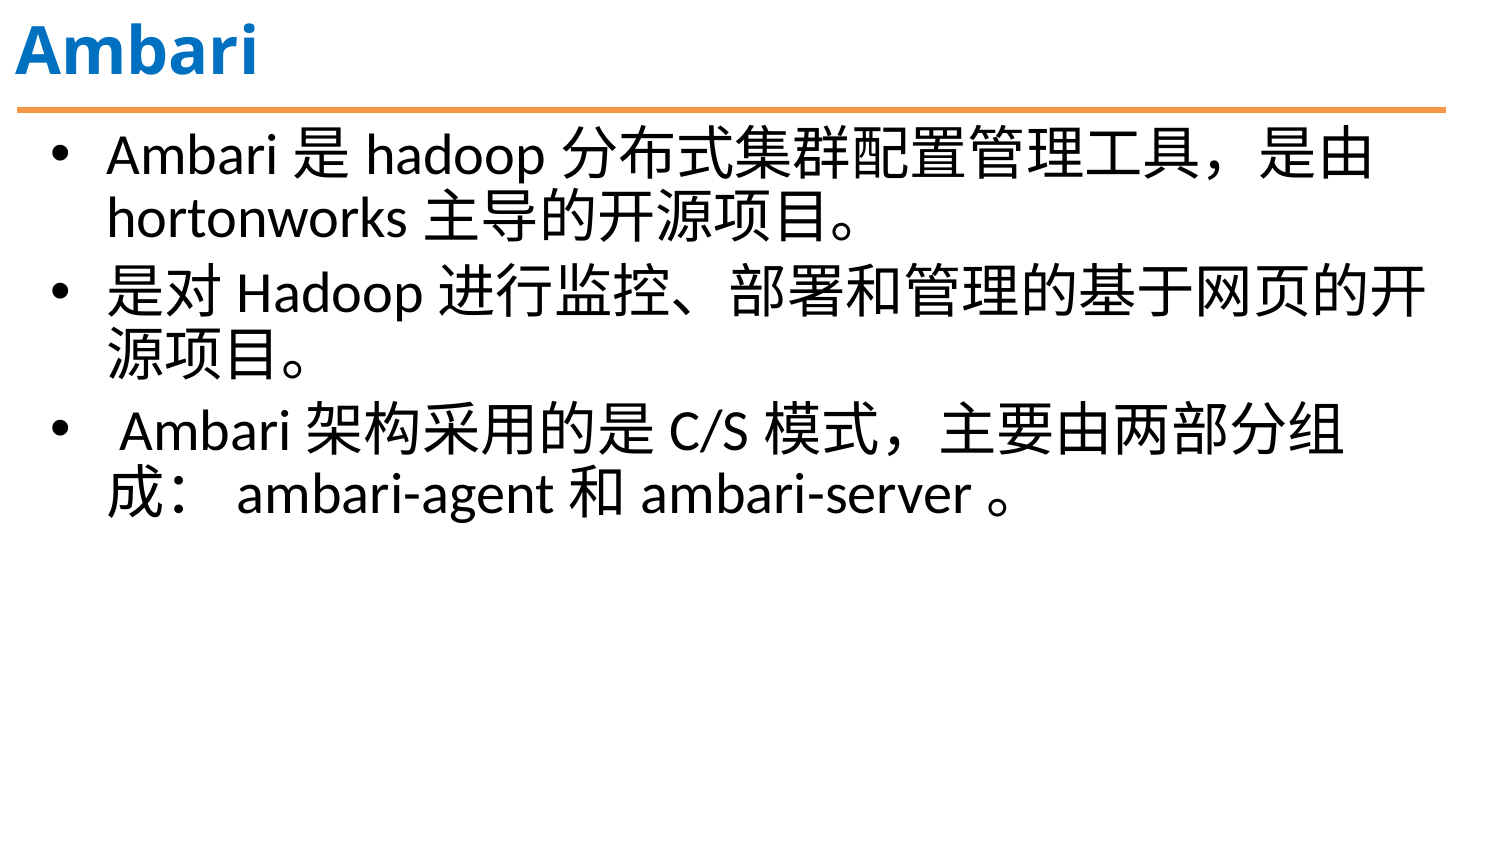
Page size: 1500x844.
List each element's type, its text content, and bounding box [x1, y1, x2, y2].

text_box Ambari [0, 0, 1483, 95]
text_box Ambari是hadoop分布式集群配置管理工具，是由hortonworks主导的开源项目。 是对Hadoop进行监控、部署和管理的基于网页的开源项目。 Ambari架构采用的是C/S模式，主要由两部分组成：ambari-agent和ambari-server。 [35, 117, 1454, 402]
